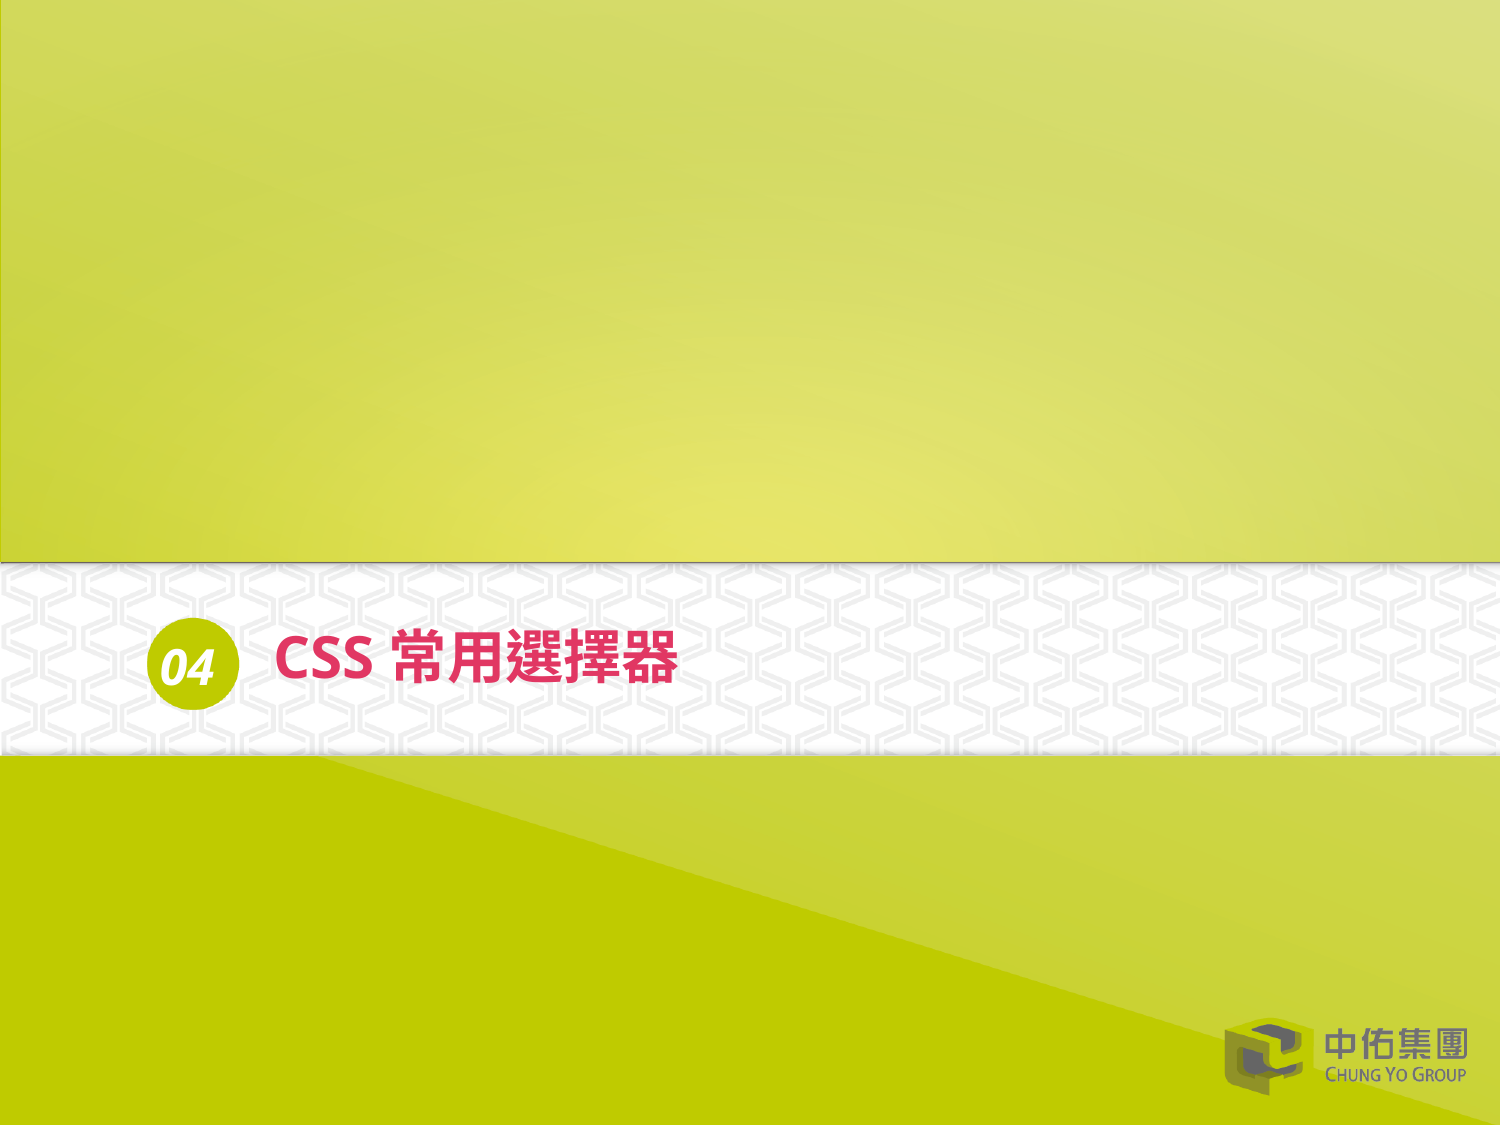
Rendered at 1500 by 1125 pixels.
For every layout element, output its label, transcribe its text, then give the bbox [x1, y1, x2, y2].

picture [0, 0, 1500, 1125]
text_box CSS常用選擇器 [259, 612, 695, 698]
text_box 04 [145, 628, 230, 704]
